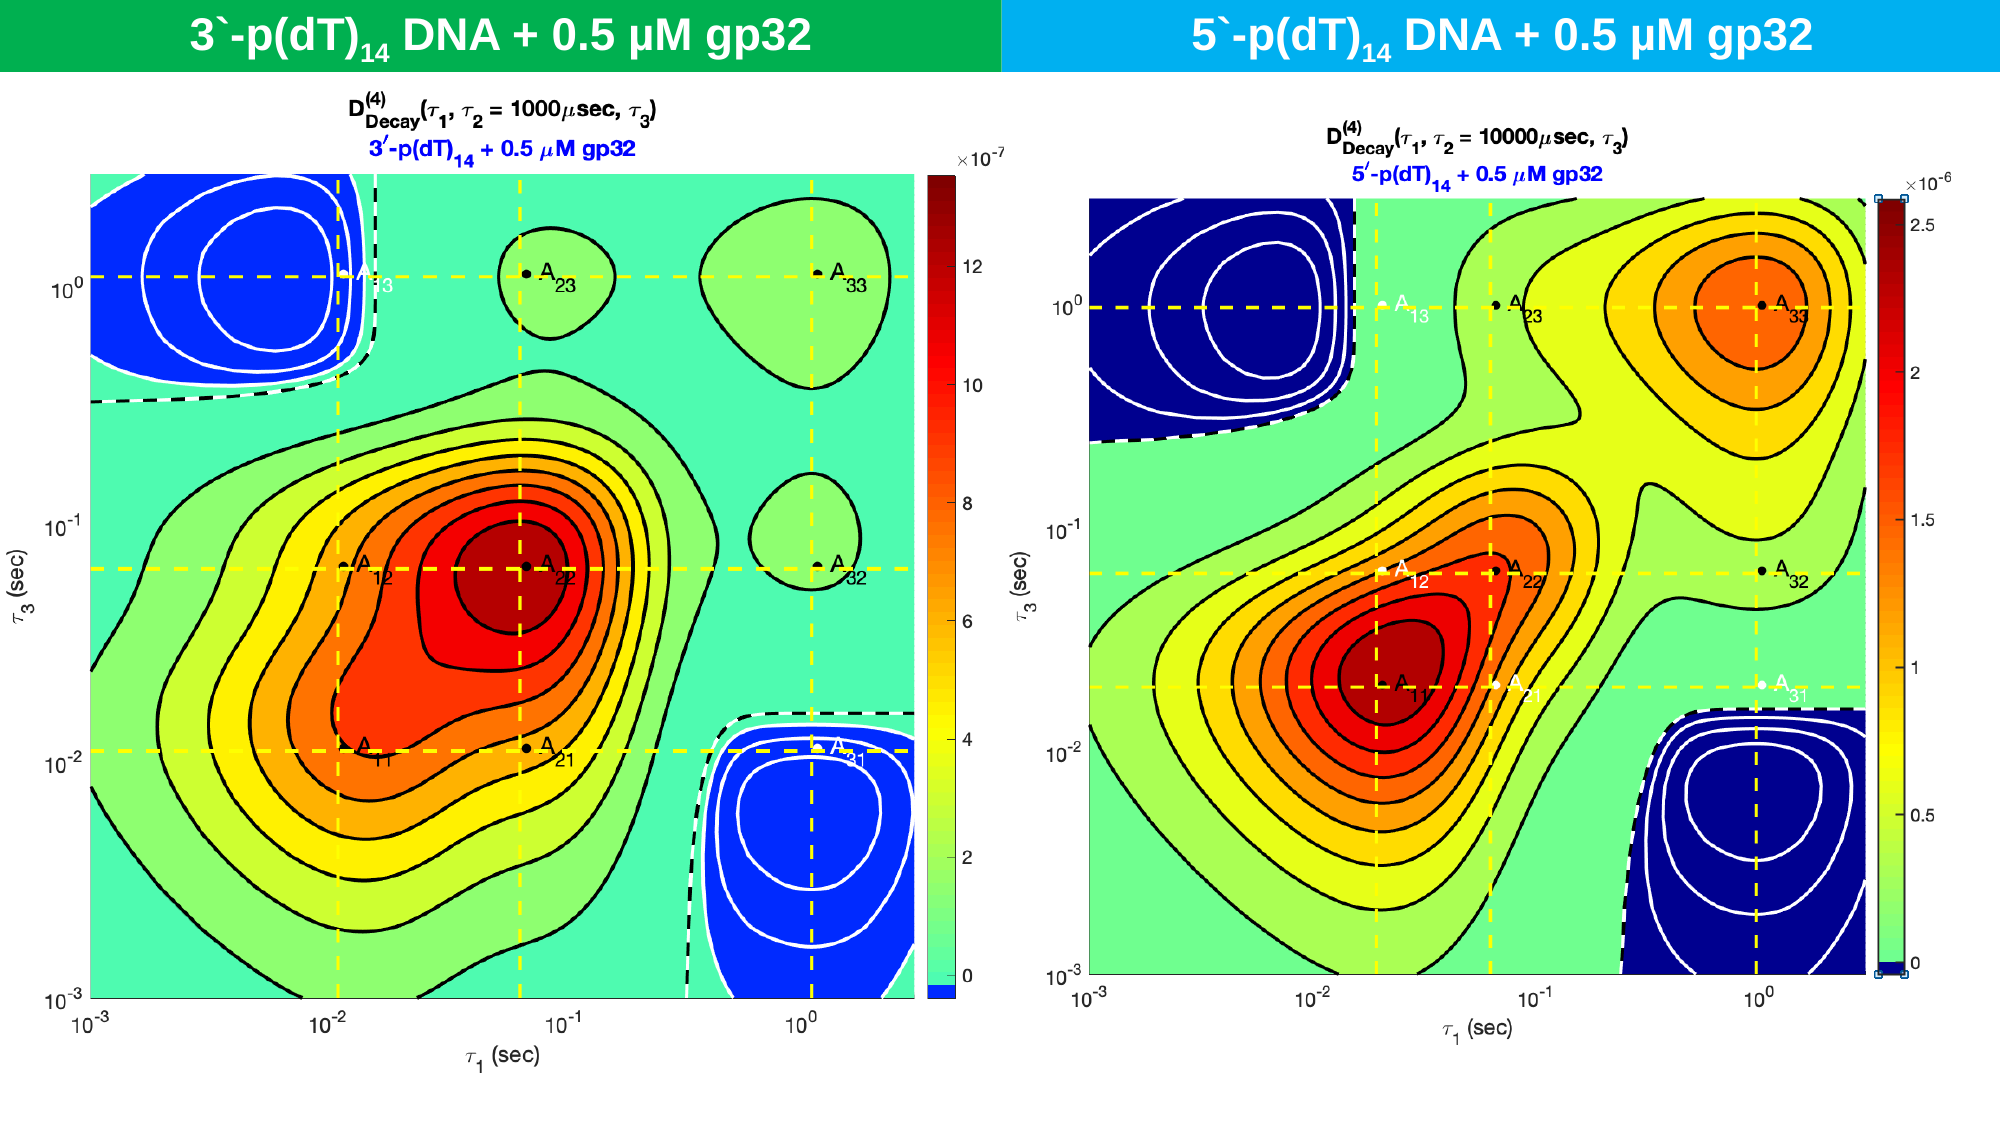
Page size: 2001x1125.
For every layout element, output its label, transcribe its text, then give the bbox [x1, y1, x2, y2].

text_box 3`-p(dT)14 DNA + 0.5 µM gp32 [0, 0, 1001, 73]
picture [0, 89, 1951, 1086]
text_box 5`-p(dT)14 DNA + 0.5 µM gp32 [1001, 0, 2000, 73]
